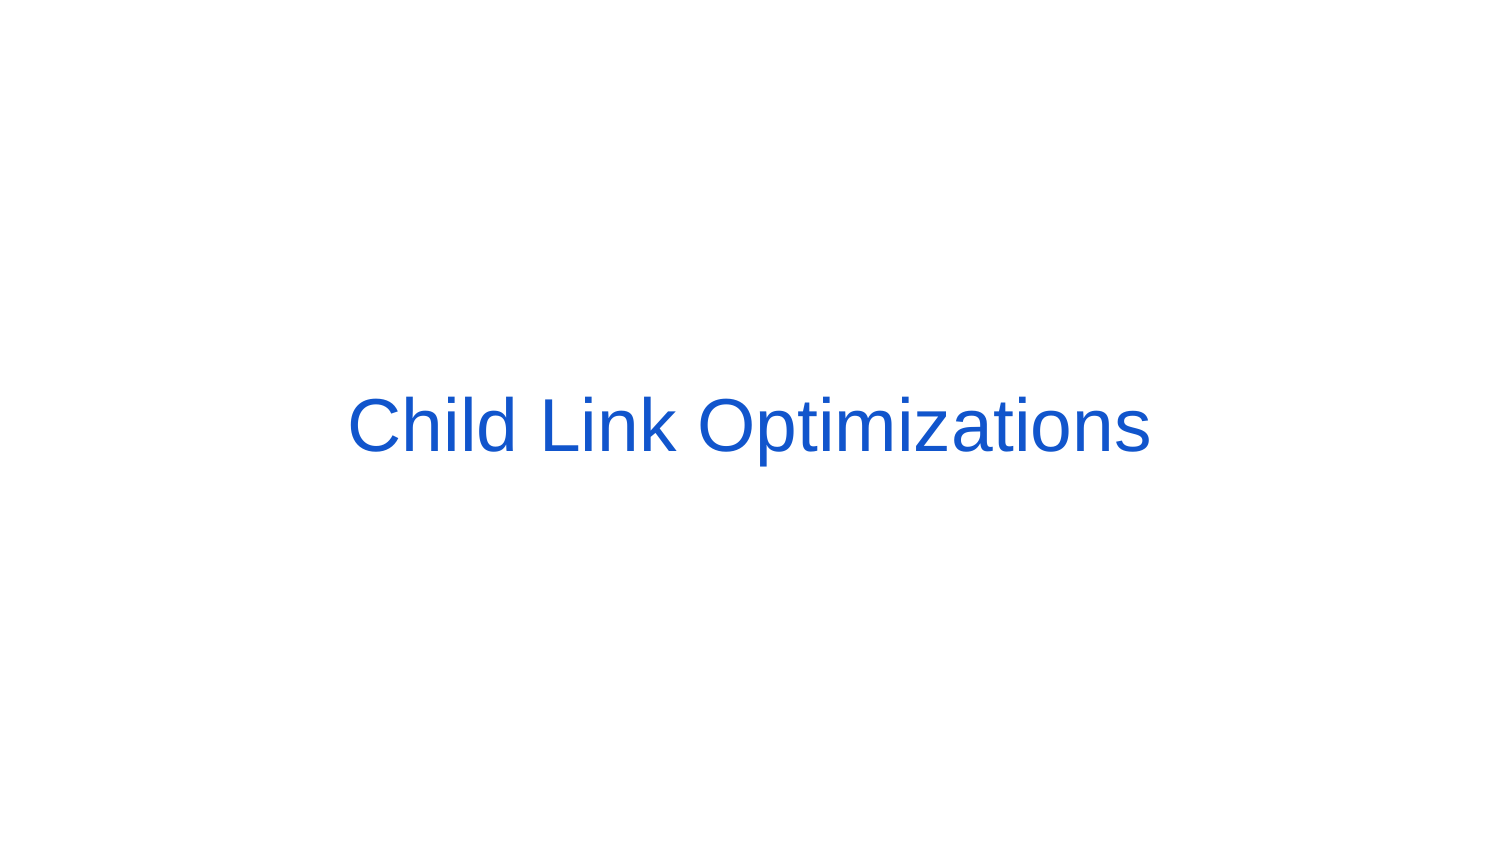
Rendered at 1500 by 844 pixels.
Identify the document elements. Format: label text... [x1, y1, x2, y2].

title Child Link Optimizations [51, 352, 1449, 491]
